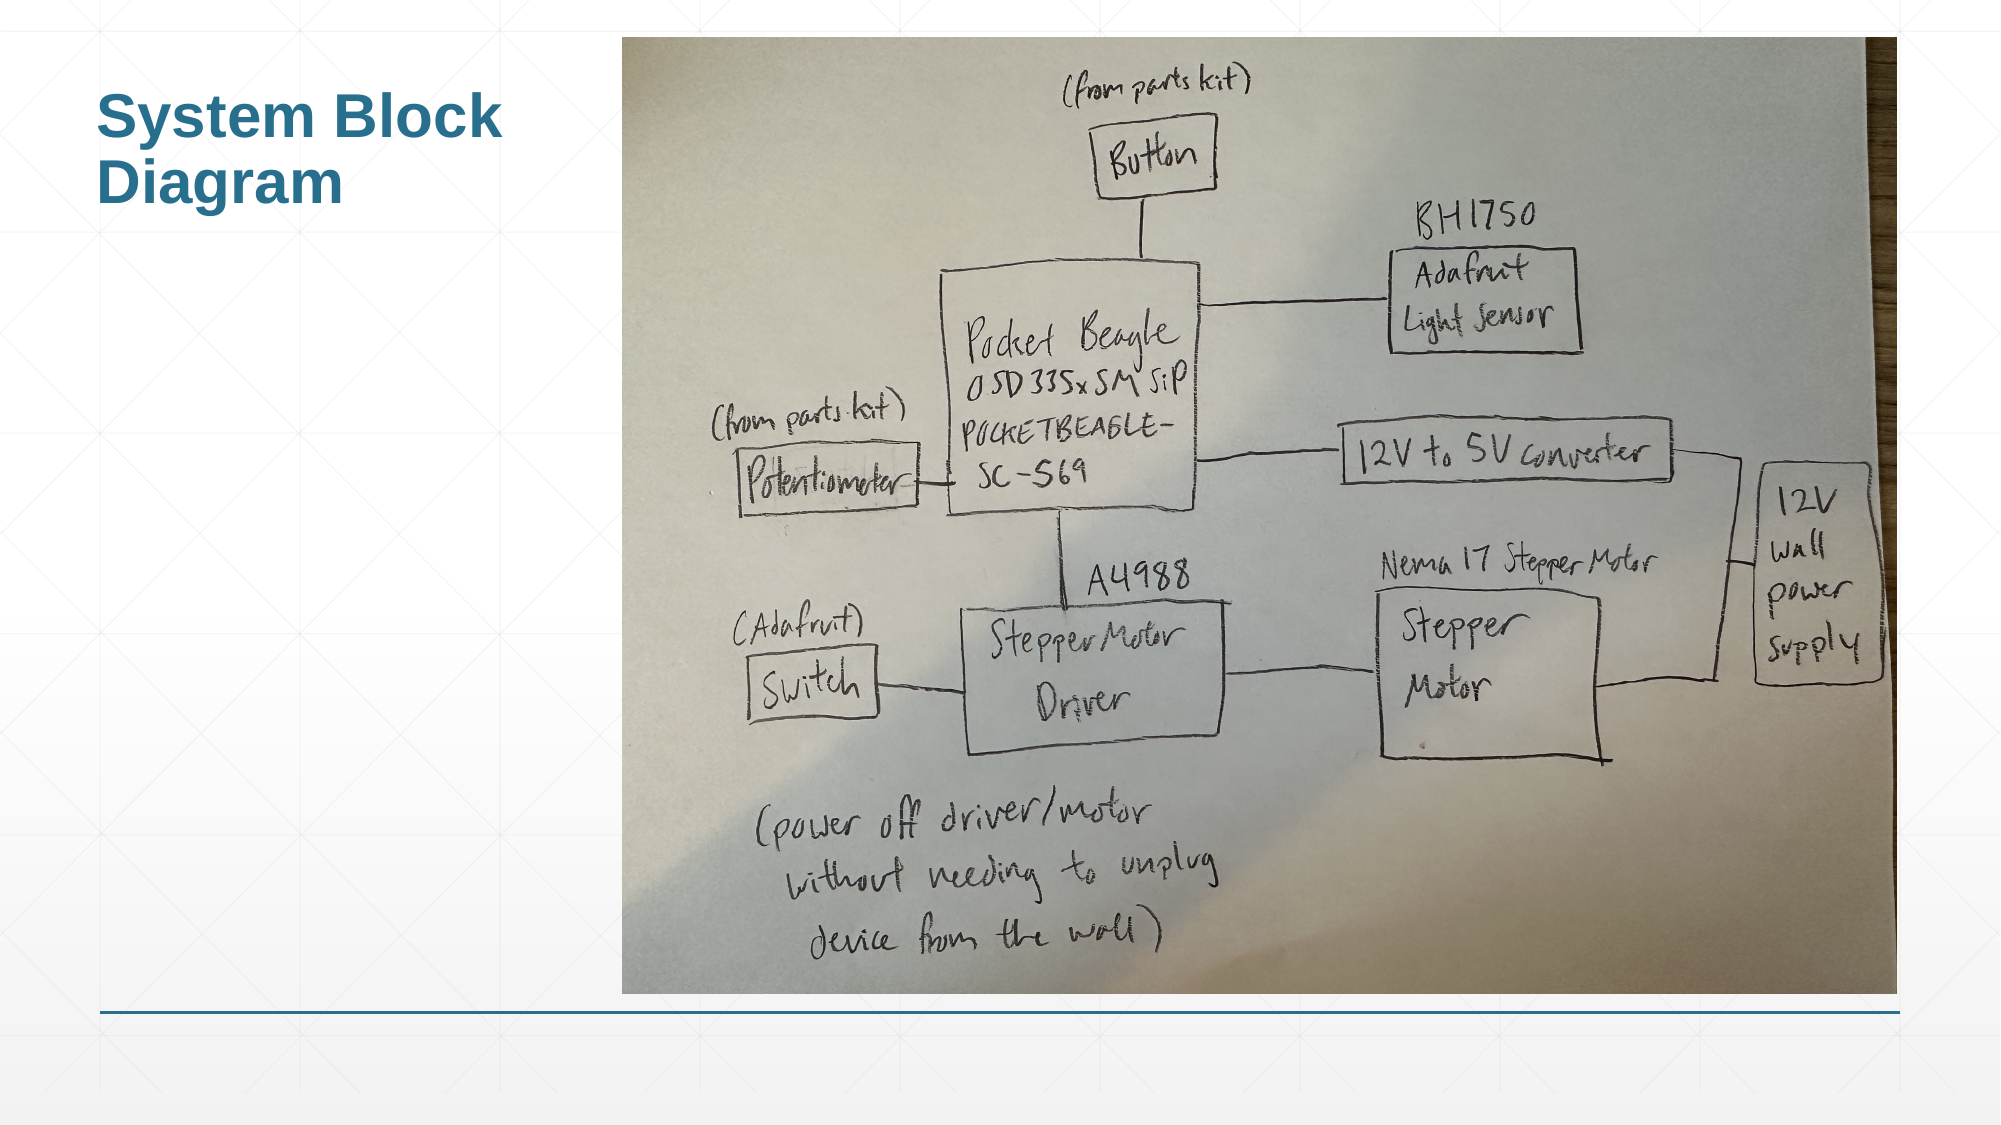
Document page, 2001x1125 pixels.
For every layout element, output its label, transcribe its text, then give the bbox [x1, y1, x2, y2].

title System Block Diagram [81, 75, 569, 225]
picture [621, 37, 1897, 994]
